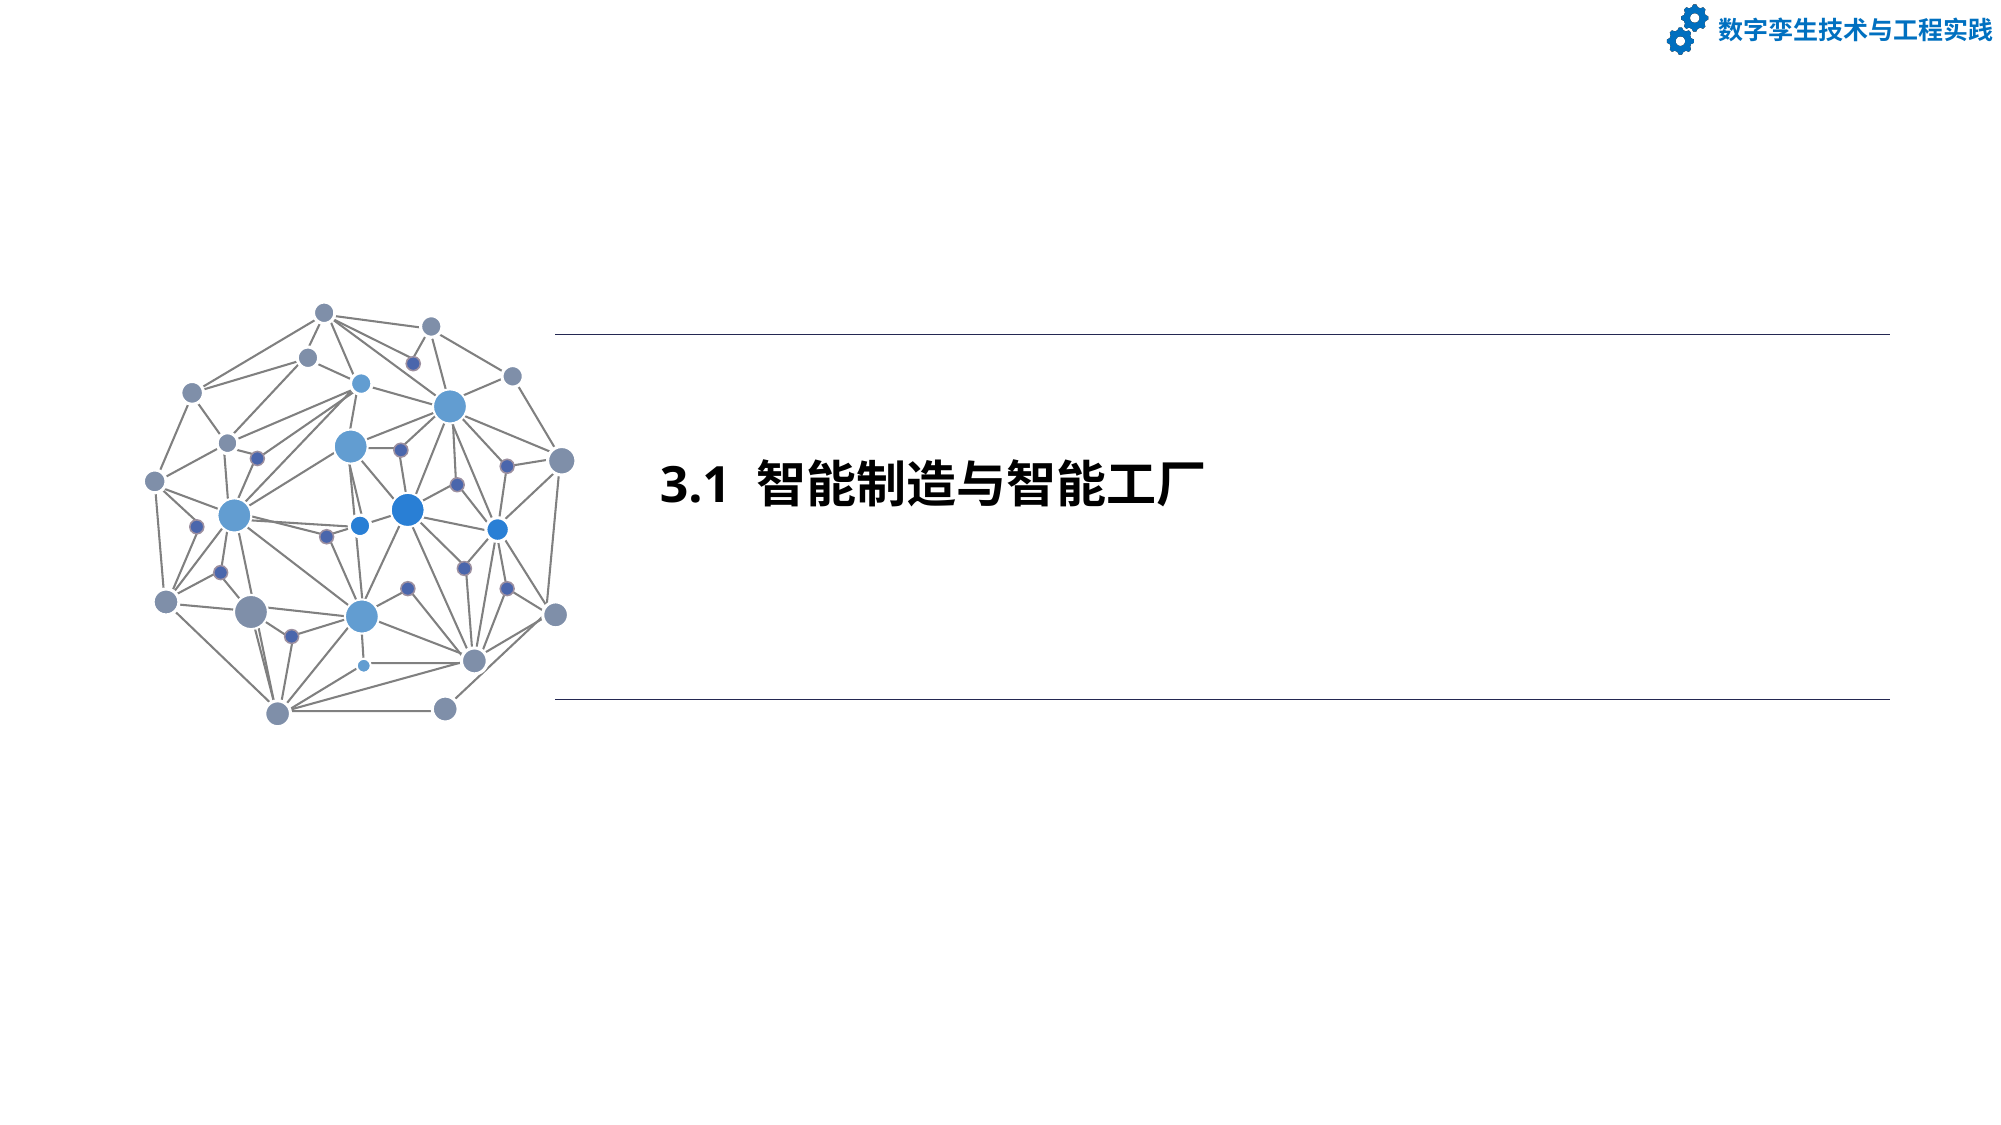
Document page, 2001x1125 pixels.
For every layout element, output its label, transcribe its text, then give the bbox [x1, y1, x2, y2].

title 3.1 智能制造与智能工厂 [644, 332, 1890, 521]
picture [1657, 0, 1718, 60]
